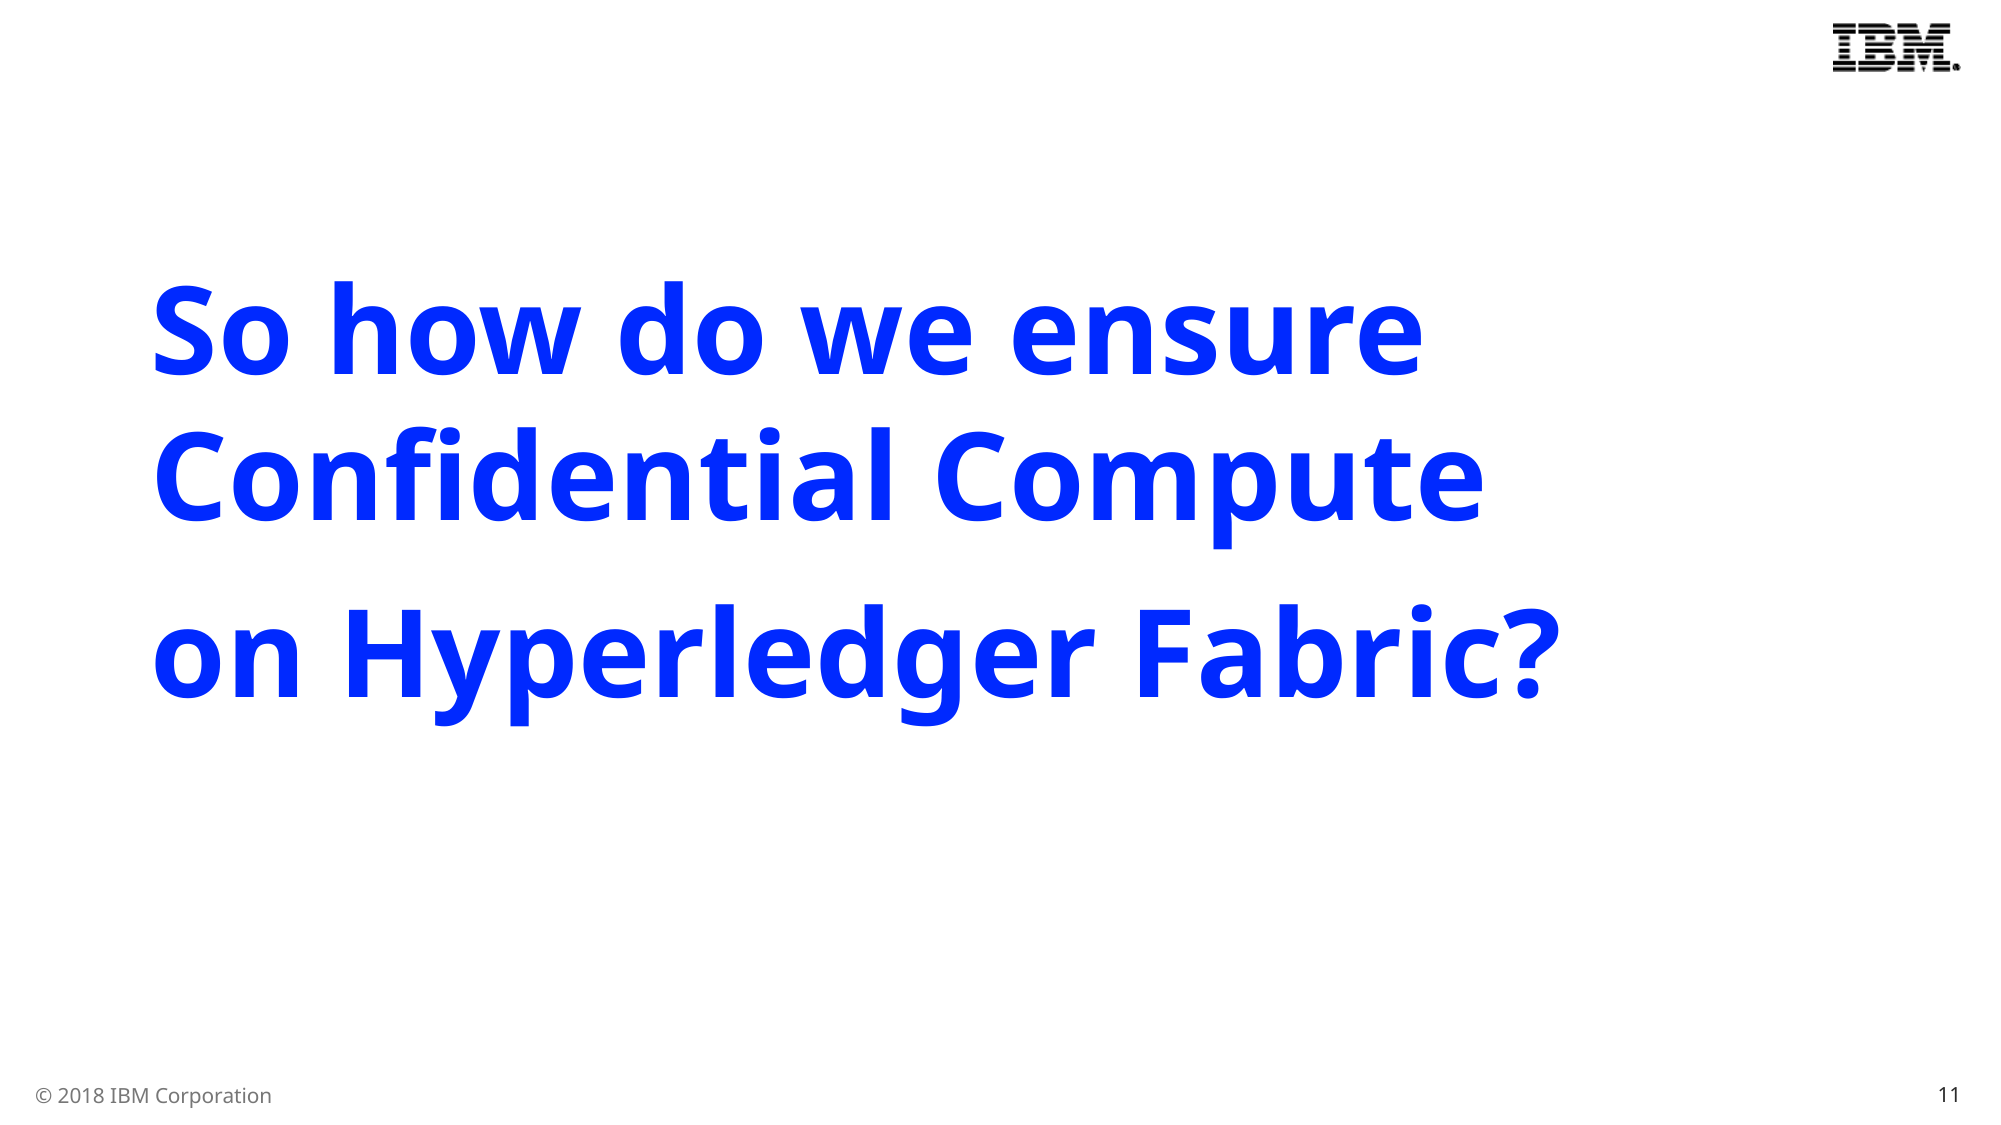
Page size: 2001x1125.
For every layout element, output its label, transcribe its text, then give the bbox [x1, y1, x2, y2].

picture [1833, 23, 1961, 72]
list So how do we ensure Confidential Compute on Hyperledger Fabric? [150, 251, 1650, 728]
slide_number 11 [1928, 1078, 1962, 1113]
